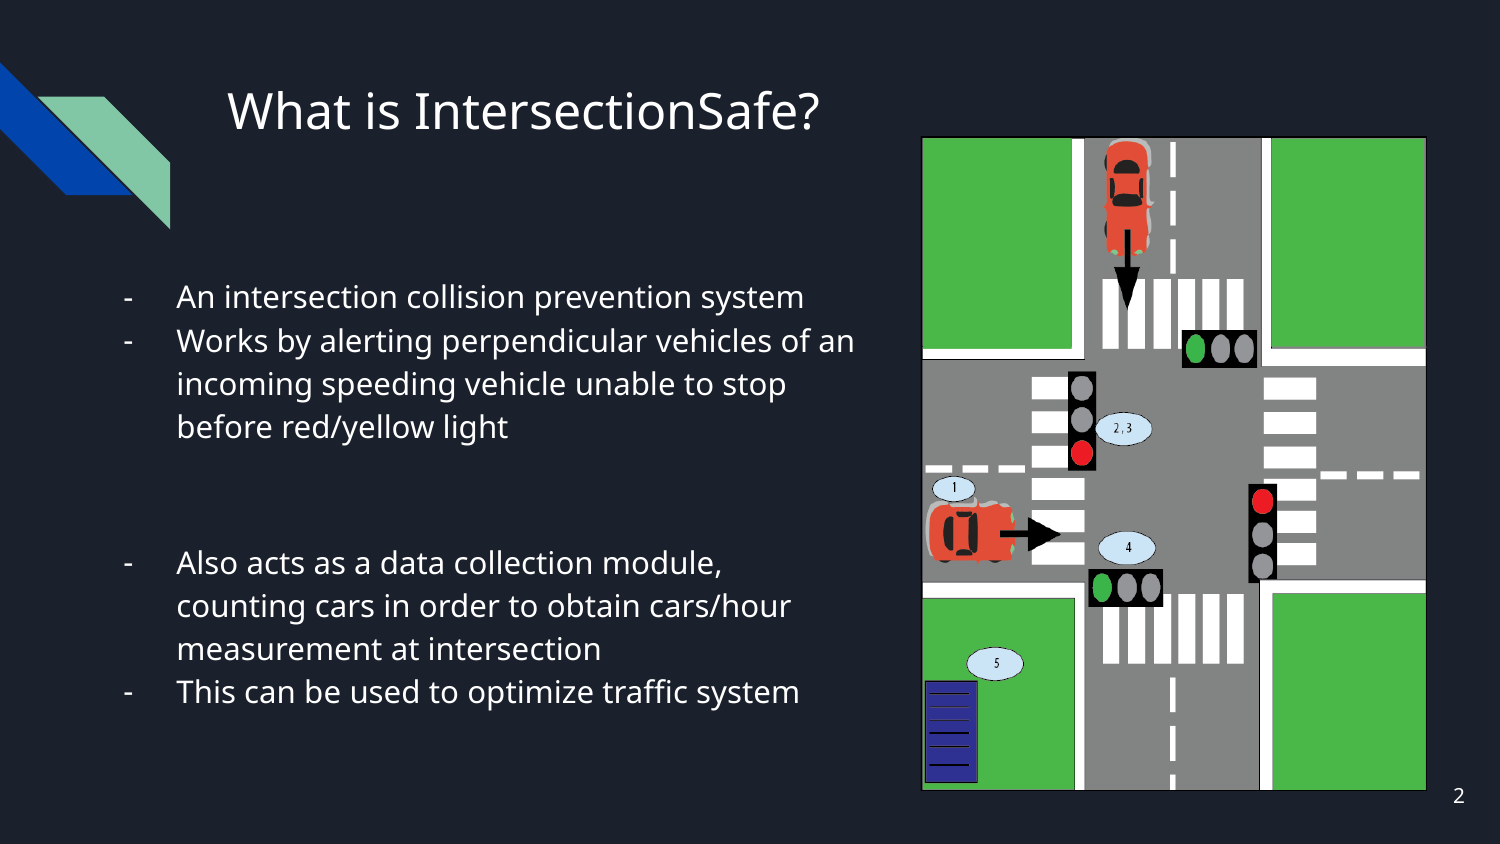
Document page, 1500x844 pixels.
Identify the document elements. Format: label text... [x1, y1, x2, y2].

slide_number ‹#› [1389, 764, 1480, 830]
title What is IntersectionSafe? [212, 64, 1368, 215]
picture [920, 136, 1427, 791]
list An intersection collision prevention system Works by alerting perpendicular vehicles of an incoming speeding vehicle unable to stop before red/yellow light Also acts as a data collection module, counting cars in order to obtain cars/hour measurement at intersection This can be used to optimize traffic system [86, 257, 874, 743]
